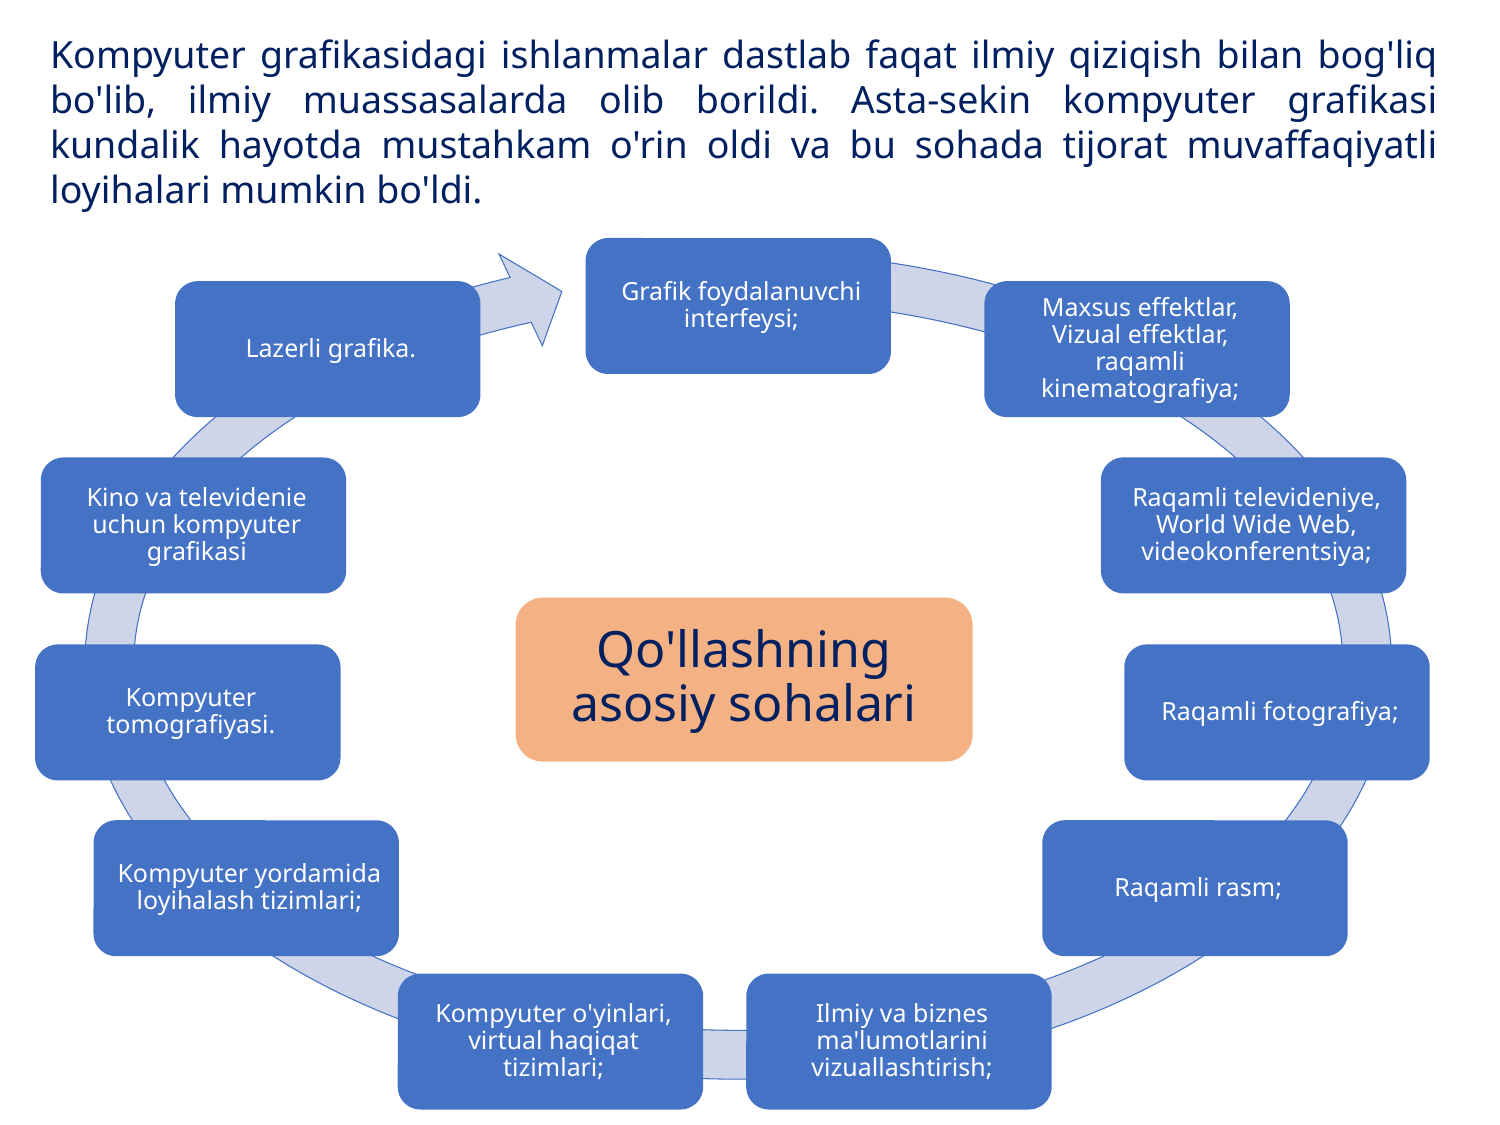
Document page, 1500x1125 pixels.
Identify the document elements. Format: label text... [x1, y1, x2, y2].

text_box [35, 257, 1442, 1090]
text_box Kompyuter grafikasidagi ishlanmalar dastlab faqat ilmiy qiziqish bilan bog'liq bo'lib, ilmiy muassasalarda olib borildi. Asta-sekin kompyuter grafikasi kundalik hayotda mustahkam o'rin oldi va bu sohada tijorat muvaffaqiyatli loyihalari mumkin bo'ldi. [35, 23, 1454, 219]
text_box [515, 597, 973, 762]
